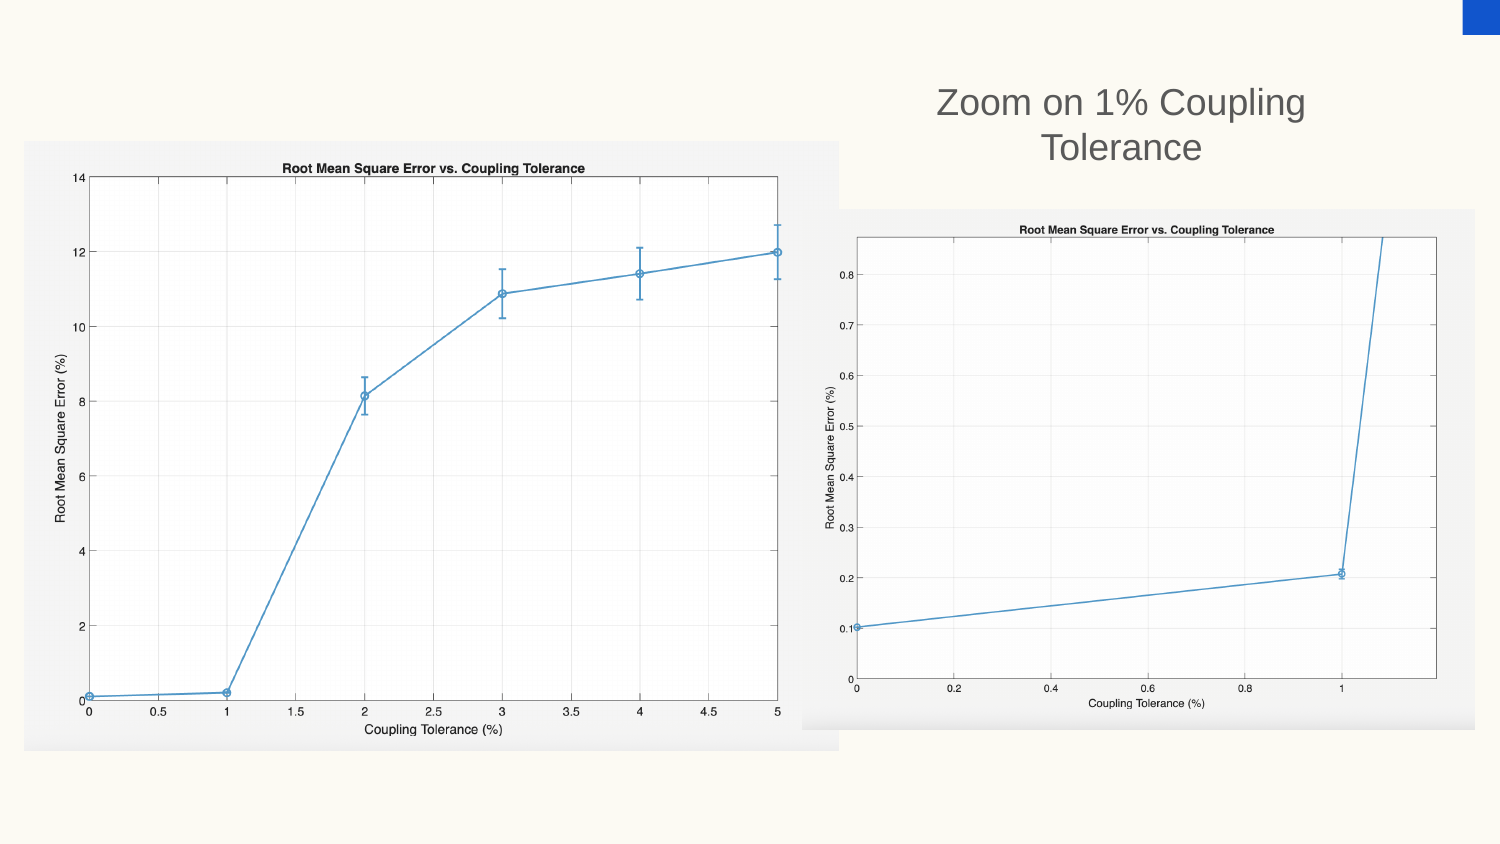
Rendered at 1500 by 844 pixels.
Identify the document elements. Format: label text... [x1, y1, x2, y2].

picture [24, 141, 1476, 752]
text_box Zoom on 1% Coupling Tolerance [870, 63, 1373, 184]
text_box [1462, 0, 1500, 35]
